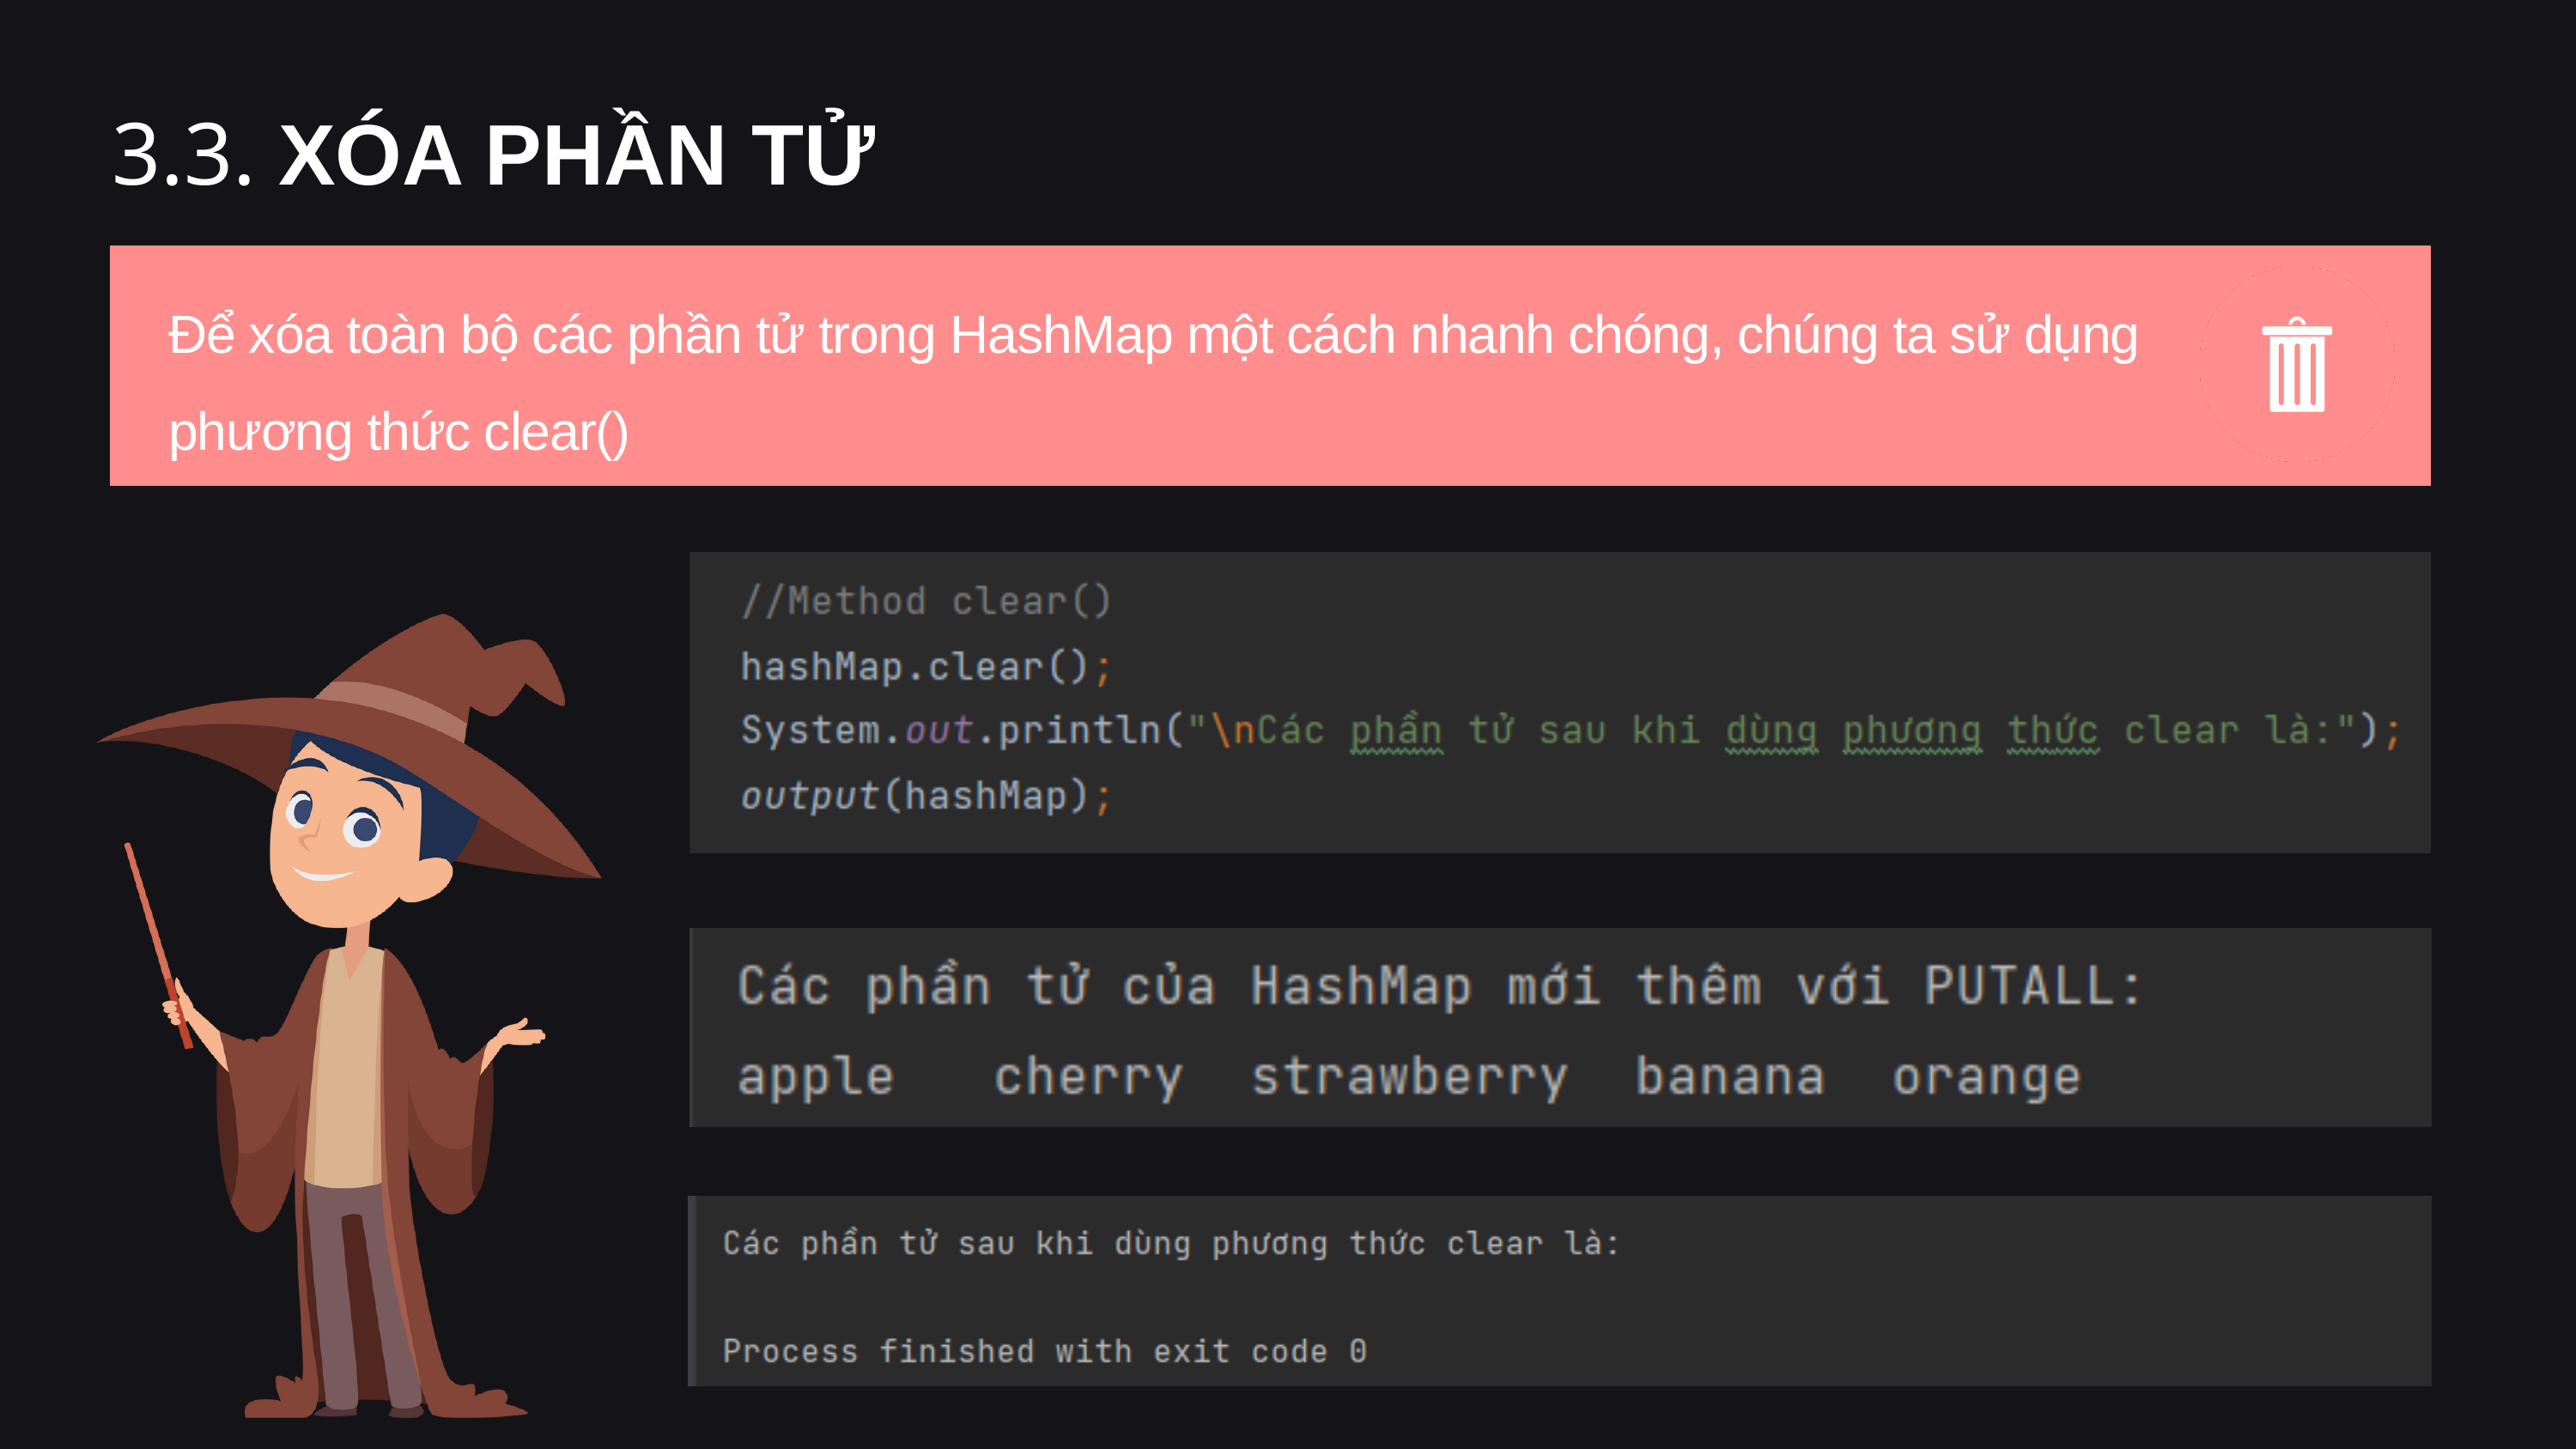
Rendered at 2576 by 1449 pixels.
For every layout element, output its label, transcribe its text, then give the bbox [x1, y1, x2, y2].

picture [688, 1196, 2432, 1386]
text_box [96, 614, 602, 1418]
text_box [110, 245, 2432, 487]
text_box 3.3. XÓA PHẦN TỬ [0, 71, 1107, 203]
picture [690, 552, 2432, 853]
picture [690, 927, 2432, 1128]
